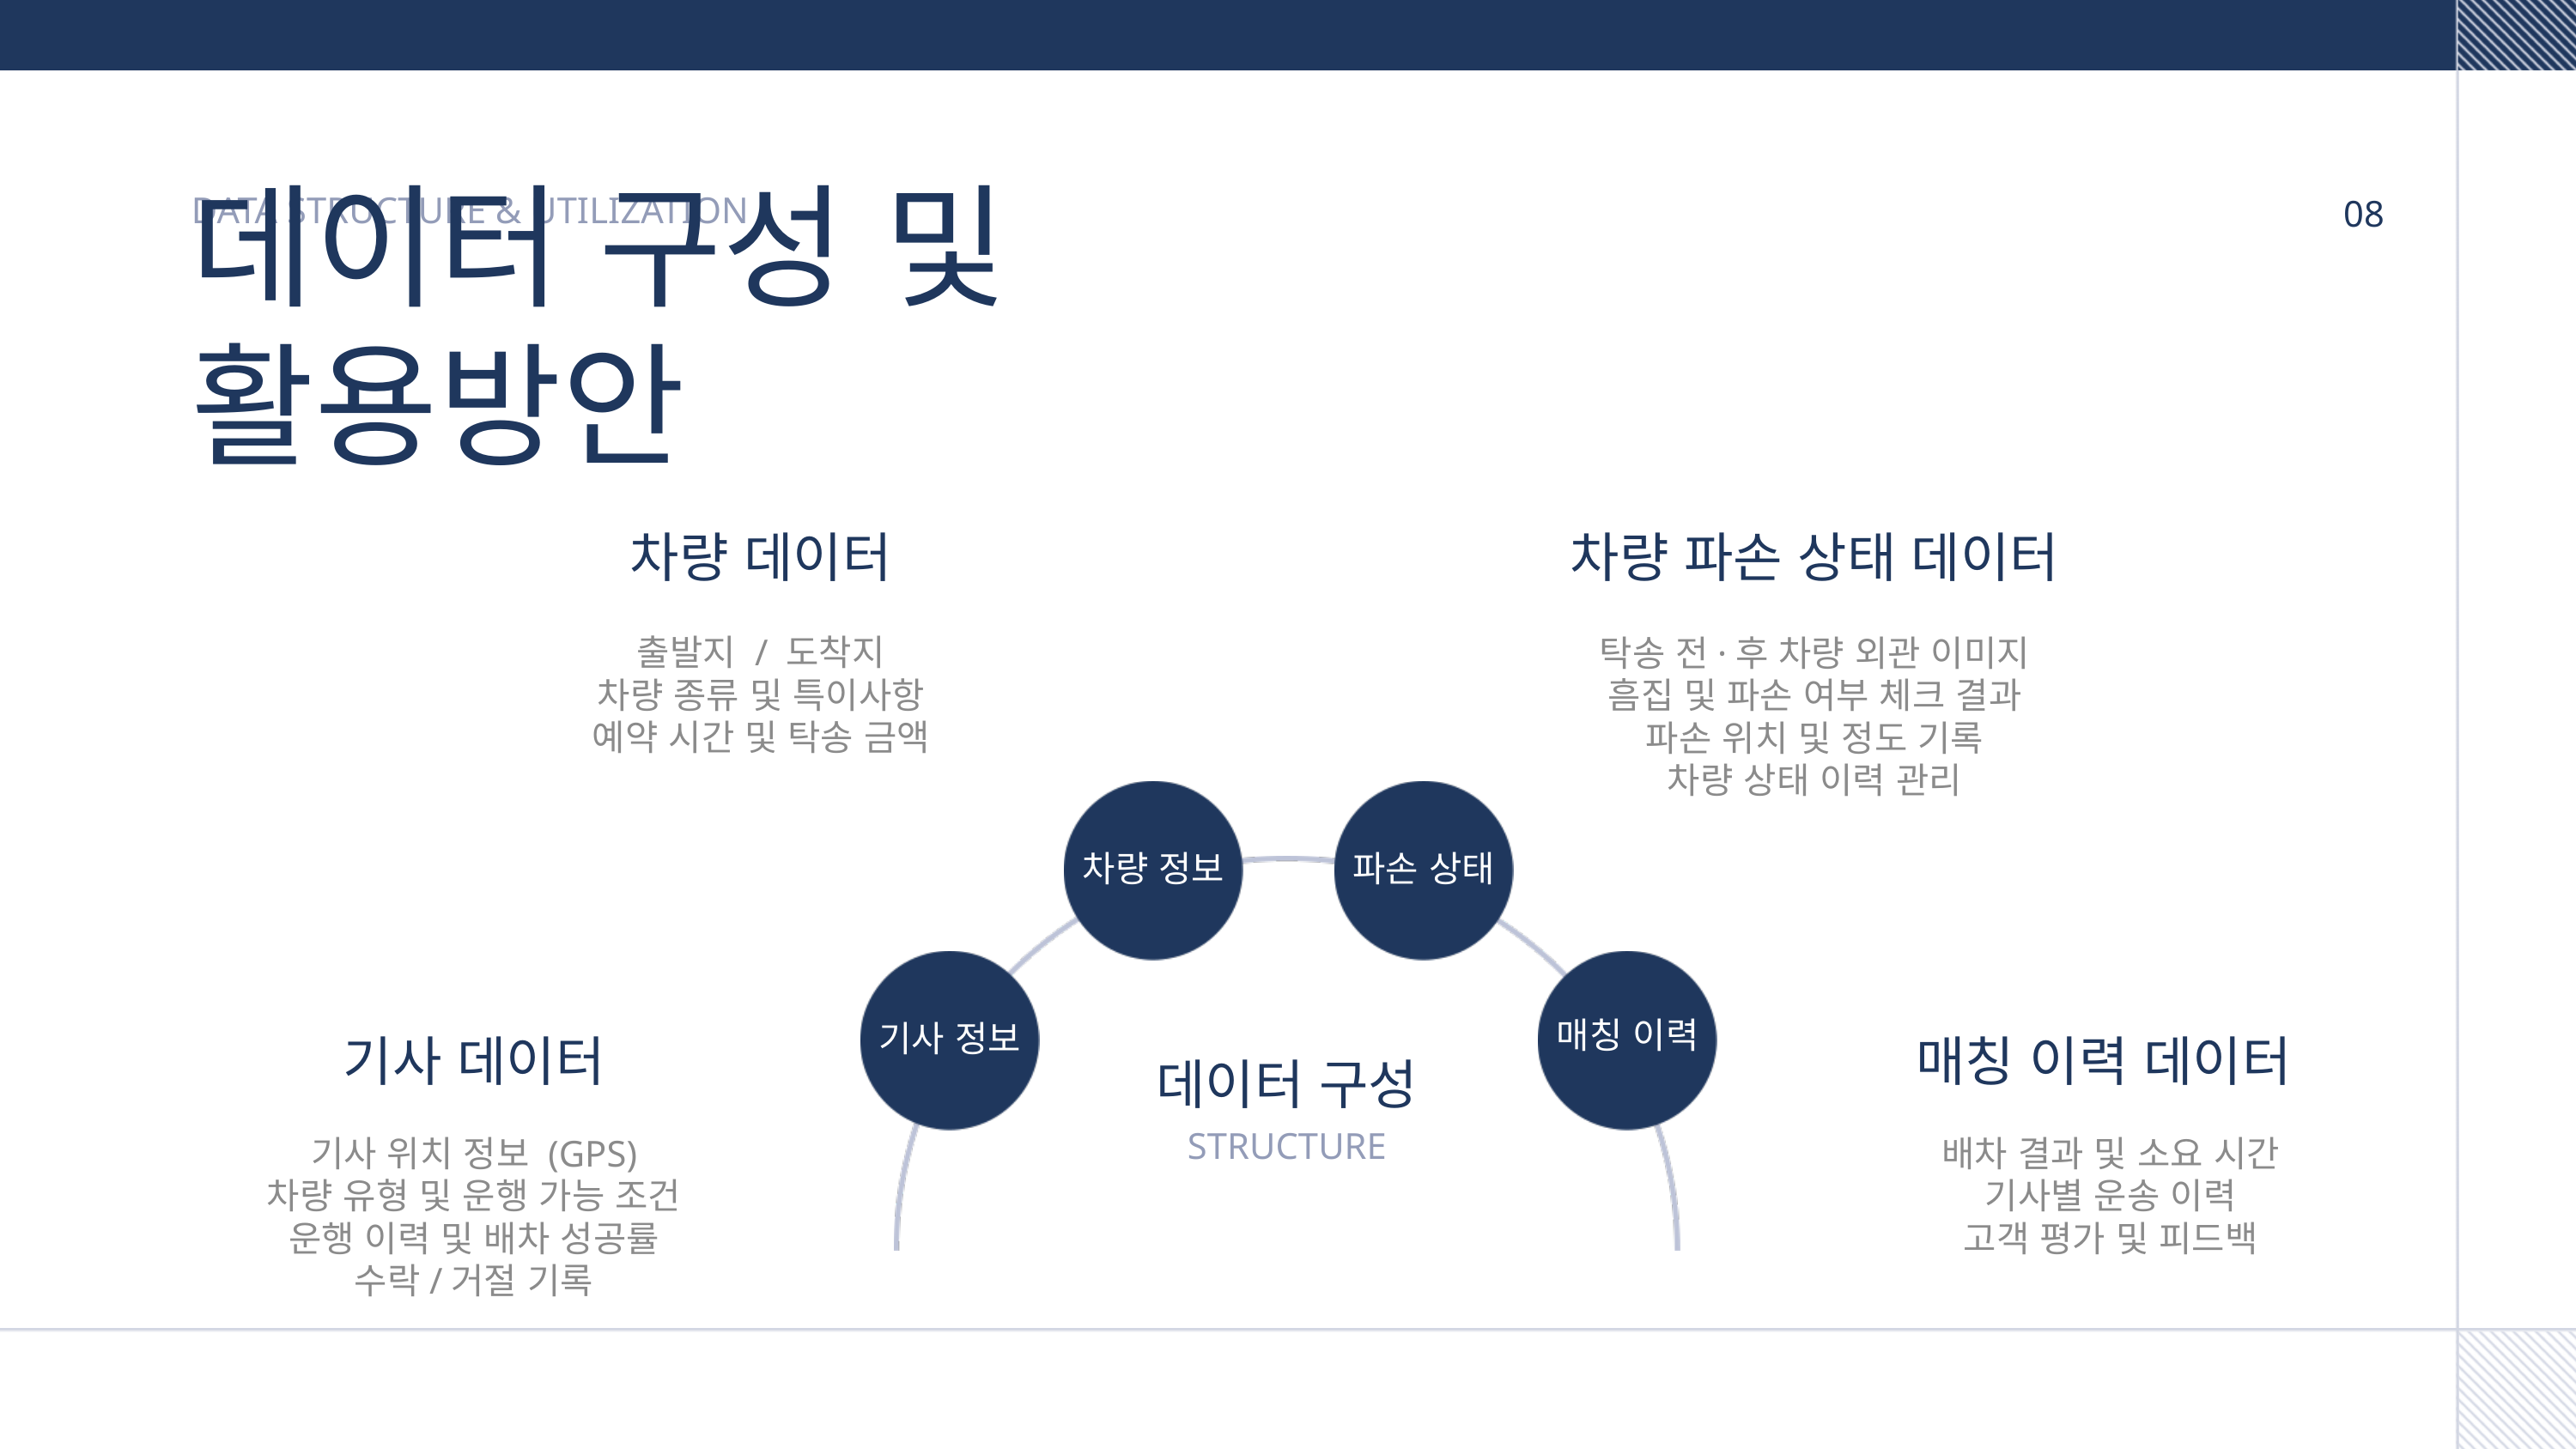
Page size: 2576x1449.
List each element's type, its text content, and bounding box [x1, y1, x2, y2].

picture [860, 781, 1718, 1251]
text_box 차량 파손 상태 데이터 [1477, 520, 2153, 596]
text_box 매칭 이력 데이터 [1817, 1024, 2391, 1100]
text_box 배차 결과 및 소요 시간 기사별 운송 이력 고객 평가 및 피드백 [1826, 1128, 2396, 1264]
text_box 출발지 / 도착지 차량 종류 및 특이사항 예약 시간 및 탁송 금액 [425, 627, 1097, 764]
text_box 기사 위치 정보 (GPS) 차량 유형 및 운행 가능 조건 운행 이력 및 배차 성공률 수락/거절 기록 [189, 1128, 759, 1307]
text_box 차량 데이터 [423, 520, 1099, 596]
text_box DATA STRUCTURE & UTILIZATION [191, 185, 768, 233]
text_box 탁송 전·후 차량 외관 이미지 흠집 및 파손 여부 체크 결과 파손 위치 및 정도 기록 차량 상태 이력 관리 [1479, 627, 2151, 807]
text_box 08 [2123, 189, 2385, 240]
text_box 기사 데이터 [187, 1024, 761, 1100]
text_box 데이터 구성 및 활용방안 [191, 233, 1484, 422]
picture [0, 0, 2576, 1449]
